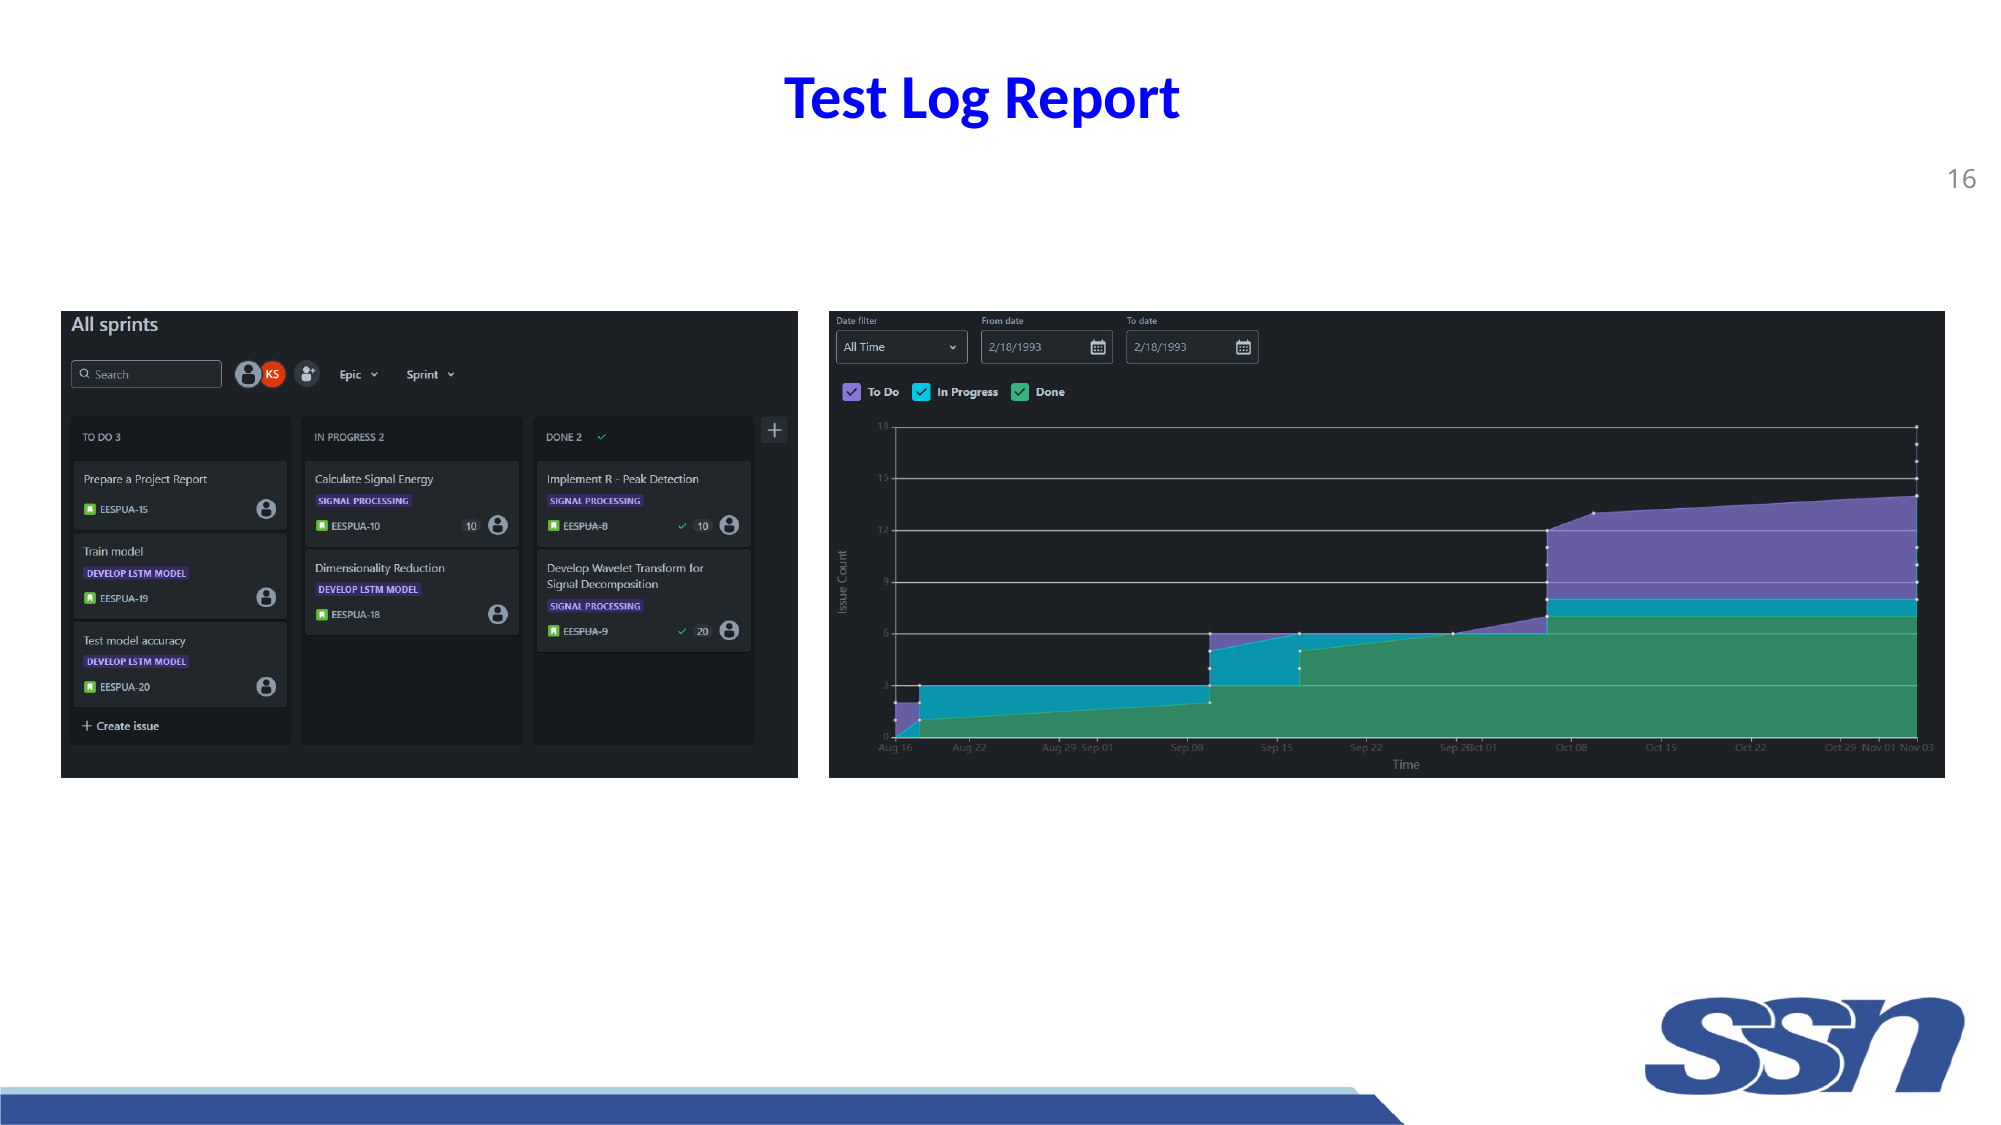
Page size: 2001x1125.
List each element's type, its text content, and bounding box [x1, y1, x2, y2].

picture [1625, 986, 1992, 1125]
title Test Log Report [83, 37, 1884, 150]
slide_number 16 [1860, 149, 1995, 211]
picture [0, 962, 1467, 1125]
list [829, 311, 1946, 779]
picture [61, 311, 798, 778]
